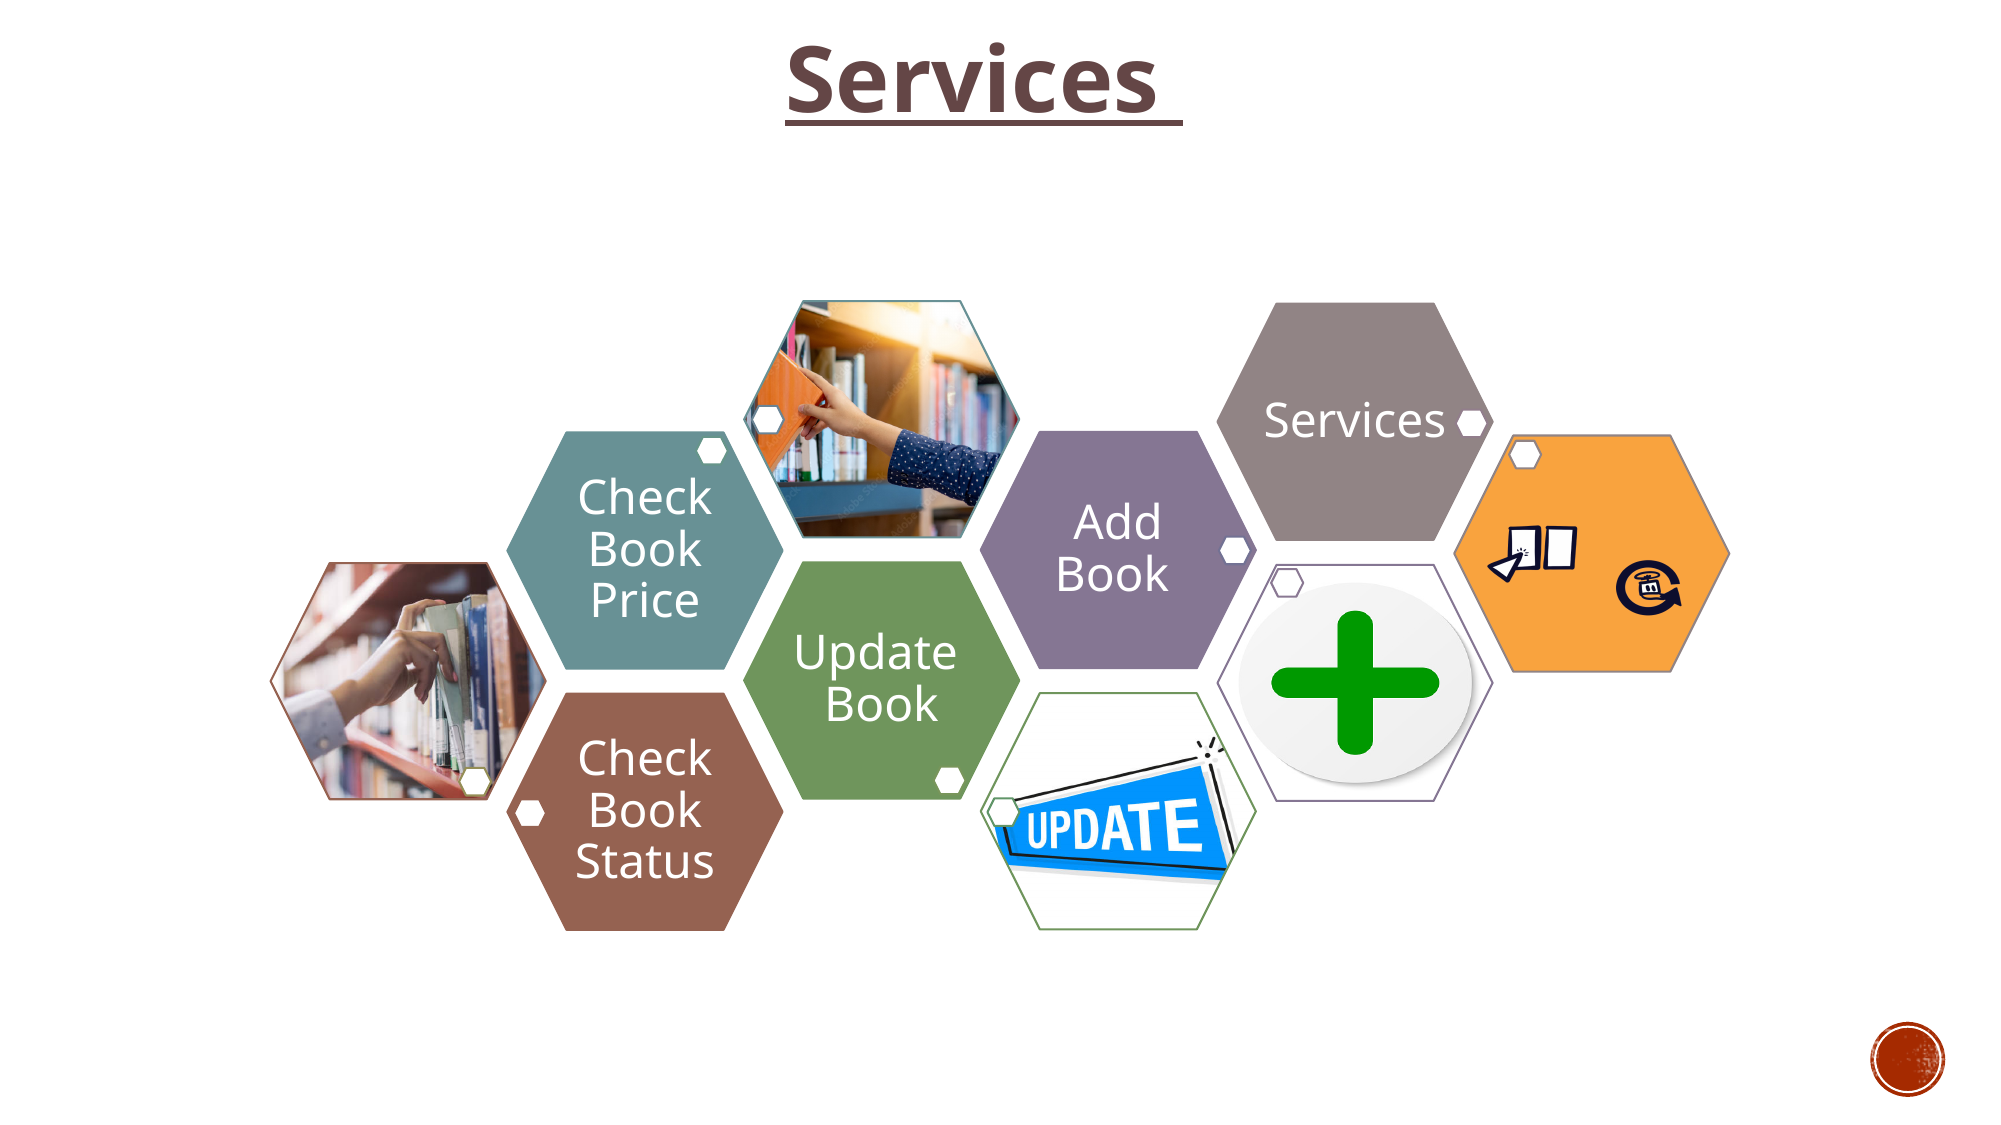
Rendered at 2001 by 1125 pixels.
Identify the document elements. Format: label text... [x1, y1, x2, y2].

text_box Services [770, 13, 1199, 119]
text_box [275, 121, 1724, 1108]
